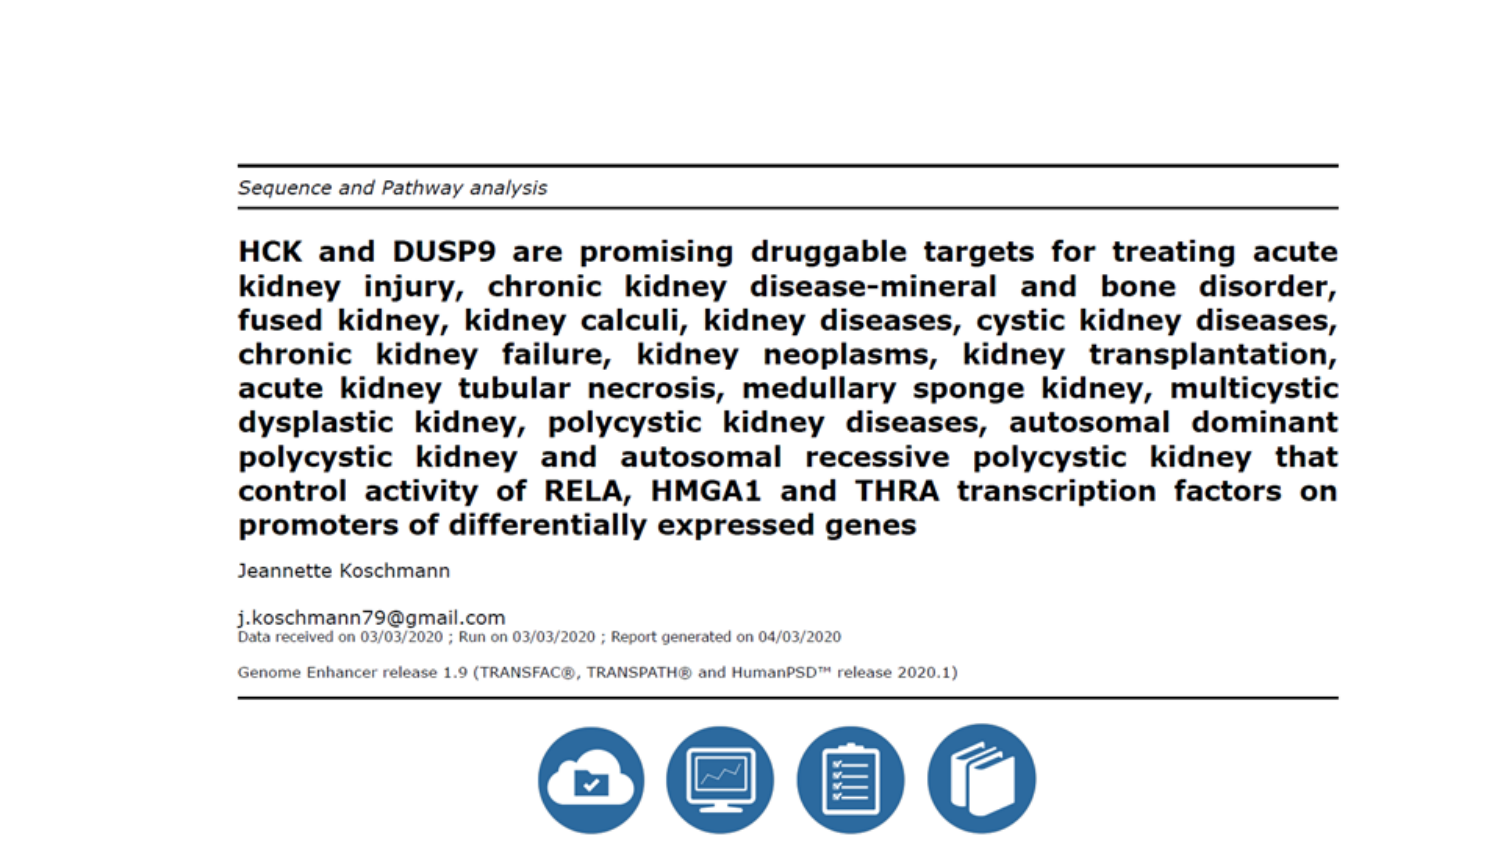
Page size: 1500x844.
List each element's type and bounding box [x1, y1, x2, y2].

picture [163, 140, 1414, 844]
